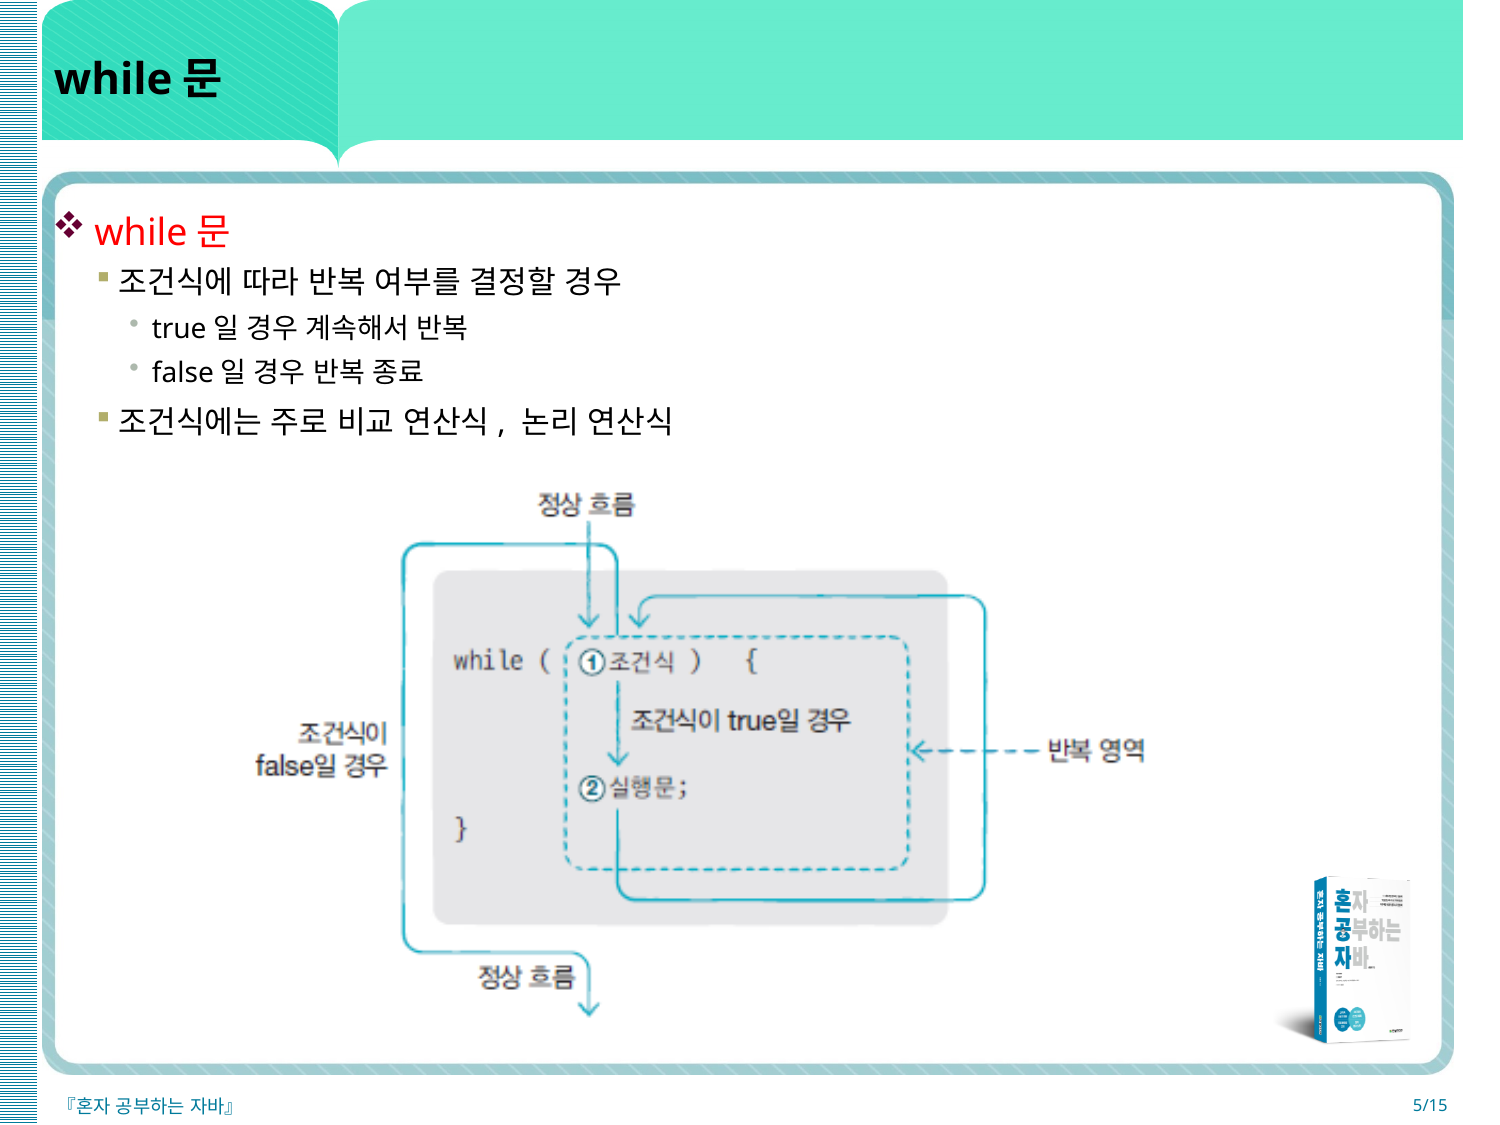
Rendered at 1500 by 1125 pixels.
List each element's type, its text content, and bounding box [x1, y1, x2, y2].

list while문 조건식에 따라 반복 여부를 결정할 경우 true일 경우 계속해서 반복 false일 경우 반복 종료 조건식에는 주로 비교 연산식, 논리 연산식 [37, 200, 1463, 1091]
picture [1243, 797, 1488, 1122]
picture [68, 1097, 75, 1110]
picture [42, 0, 1463, 200]
picture [116, 1102, 131, 1107]
title while문 [39, 42, 1280, 138]
picture [225, 1102, 232, 1115]
picture [237, 487, 1157, 1034]
